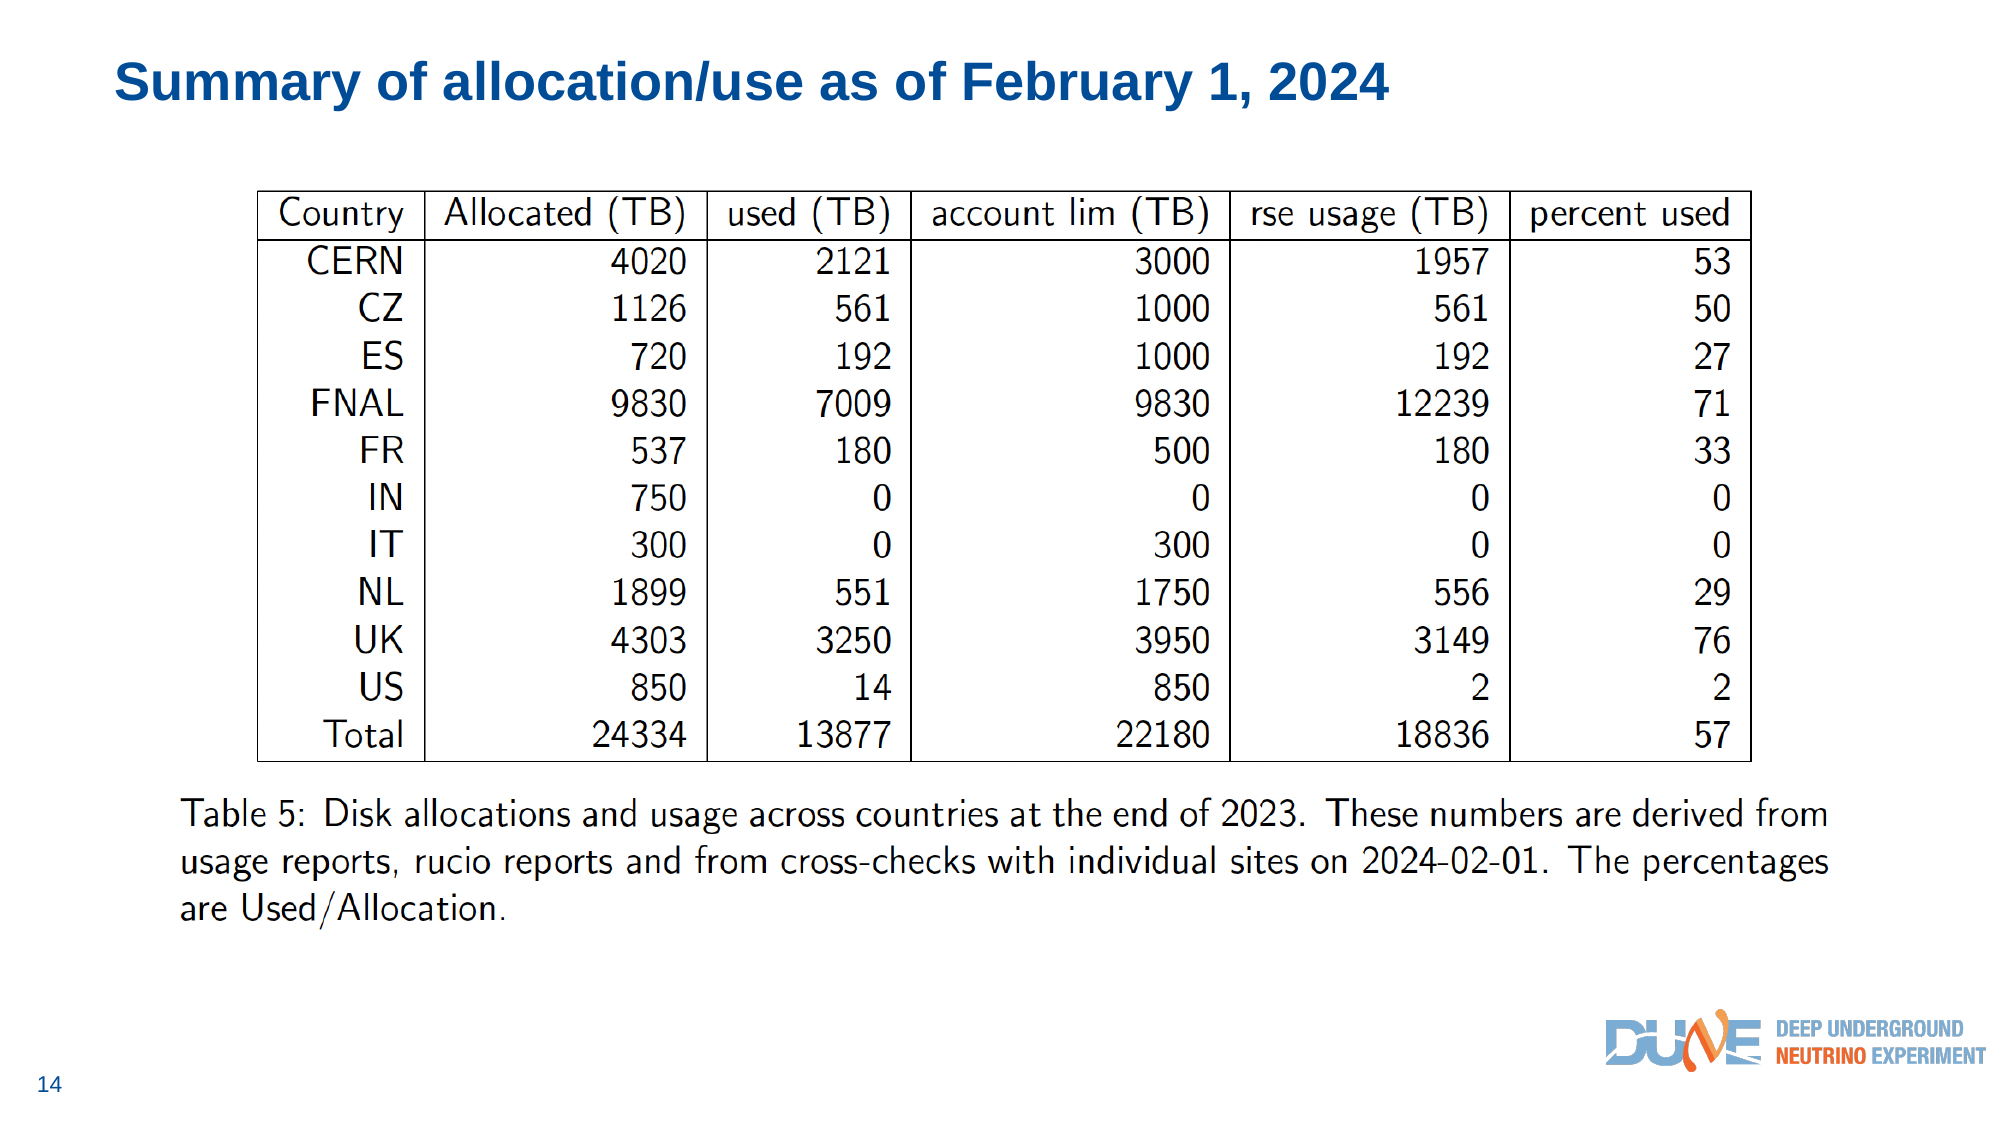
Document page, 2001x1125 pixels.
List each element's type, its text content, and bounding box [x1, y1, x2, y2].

picture [161, 172, 1867, 966]
slide_number 14 [36, 1070, 64, 1098]
title Summary of allocation/use as of February 1, 2024 [114, 41, 1986, 112]
picture [1606, 1009, 1986, 1072]
